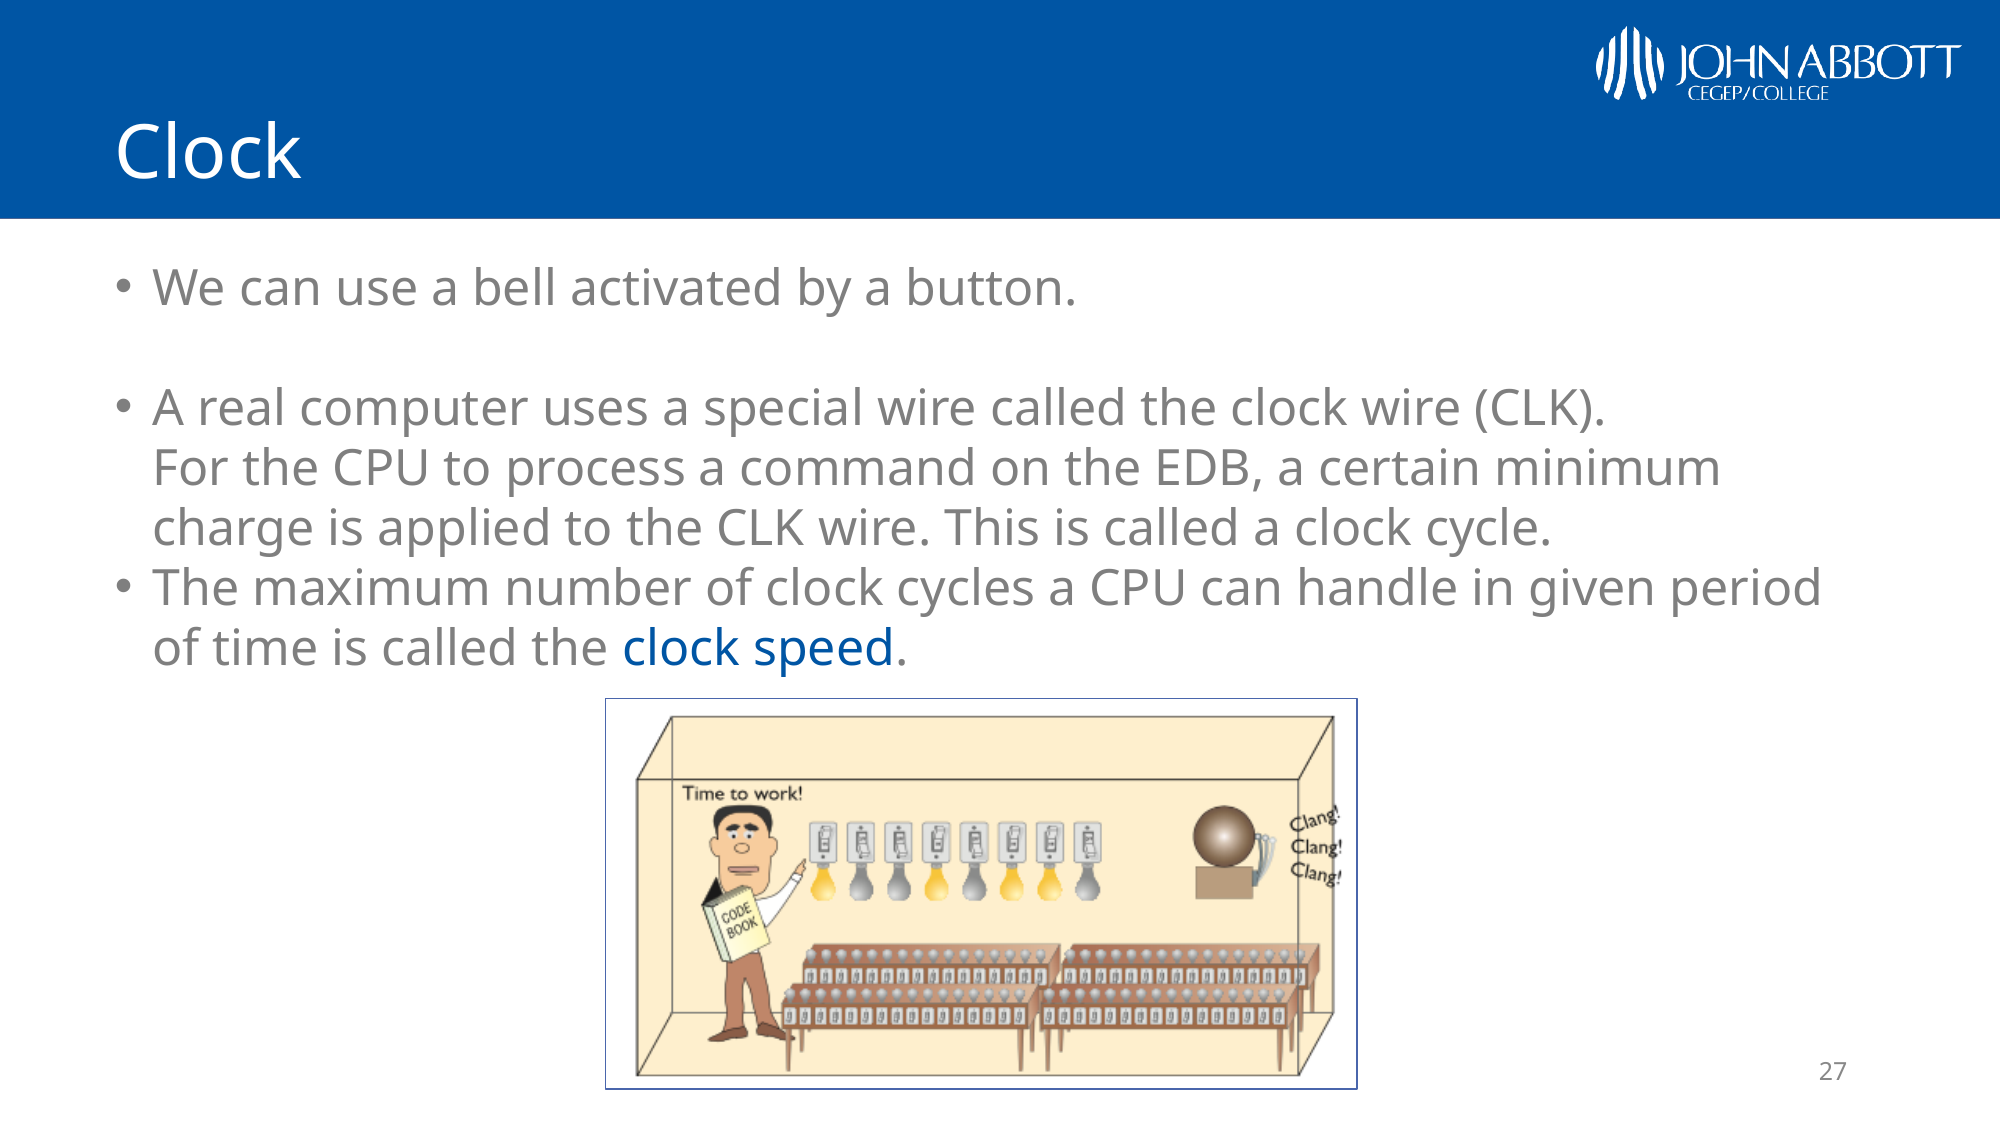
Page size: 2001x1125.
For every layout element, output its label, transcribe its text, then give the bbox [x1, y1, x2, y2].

picture [605, 698, 1357, 1089]
slide_number ‹#› [1325, 1042, 1863, 1103]
picture [1863, 26, 1962, 100]
title Clock [99, 0, 1863, 202]
list We can use a bell activated by a button. A real computer uses a special wire called the clock wire (CLK). For the CPU to process a command on the EDB, a certain minimum charge is applied to the CLK wire. This is called a clock cycle. The maximum number of clock cycles a CPU can handle in given period of time is called the clock speed. [99, 247, 1863, 1014]
